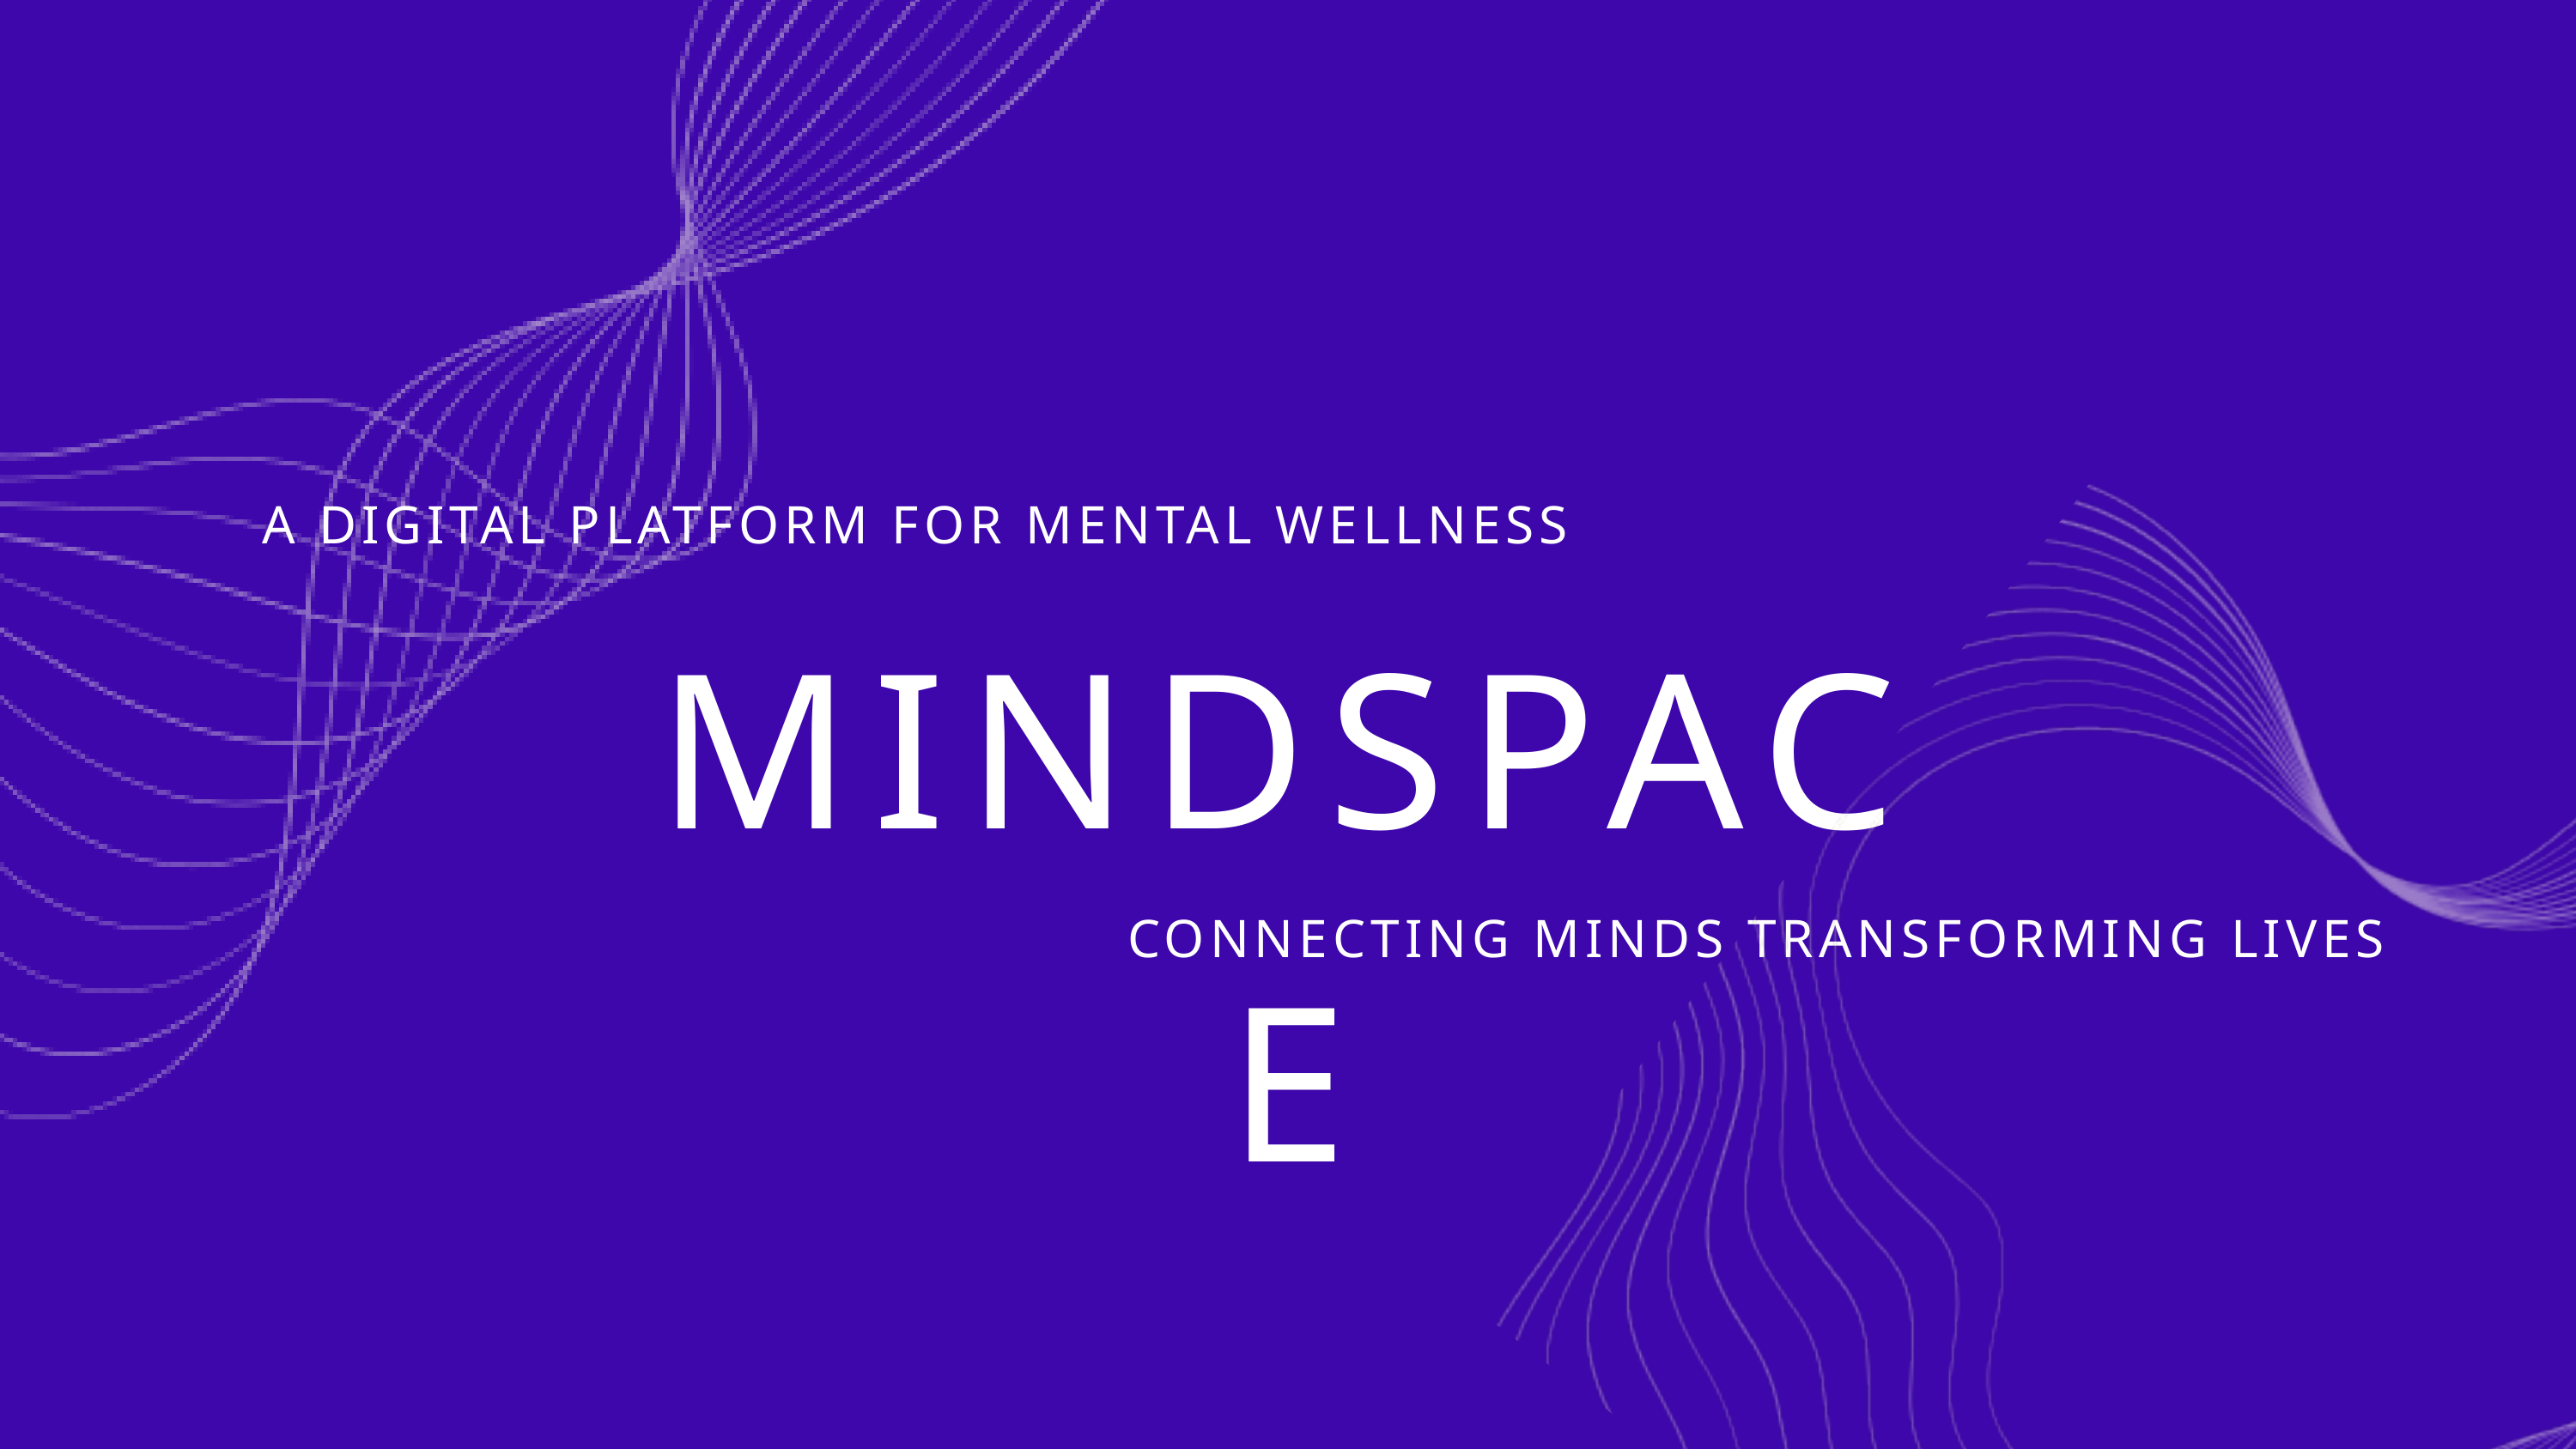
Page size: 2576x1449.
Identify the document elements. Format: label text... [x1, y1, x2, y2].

text_box MINDSPACE [635, 968, 1714, 1205]
text_box CONNECTING MINDS TRANSFORMING LIVES [1126, 887, 1777, 968]
text_box A DIGITAL PLATFORM FOR MENTAL WELLNESS [144, 474, 1688, 555]
text_box MINDSPACE [1218, 539, 1941, 887]
text_box [1461, 446, 2576, 1449]
text_box [0, 0, 1218, 1119]
